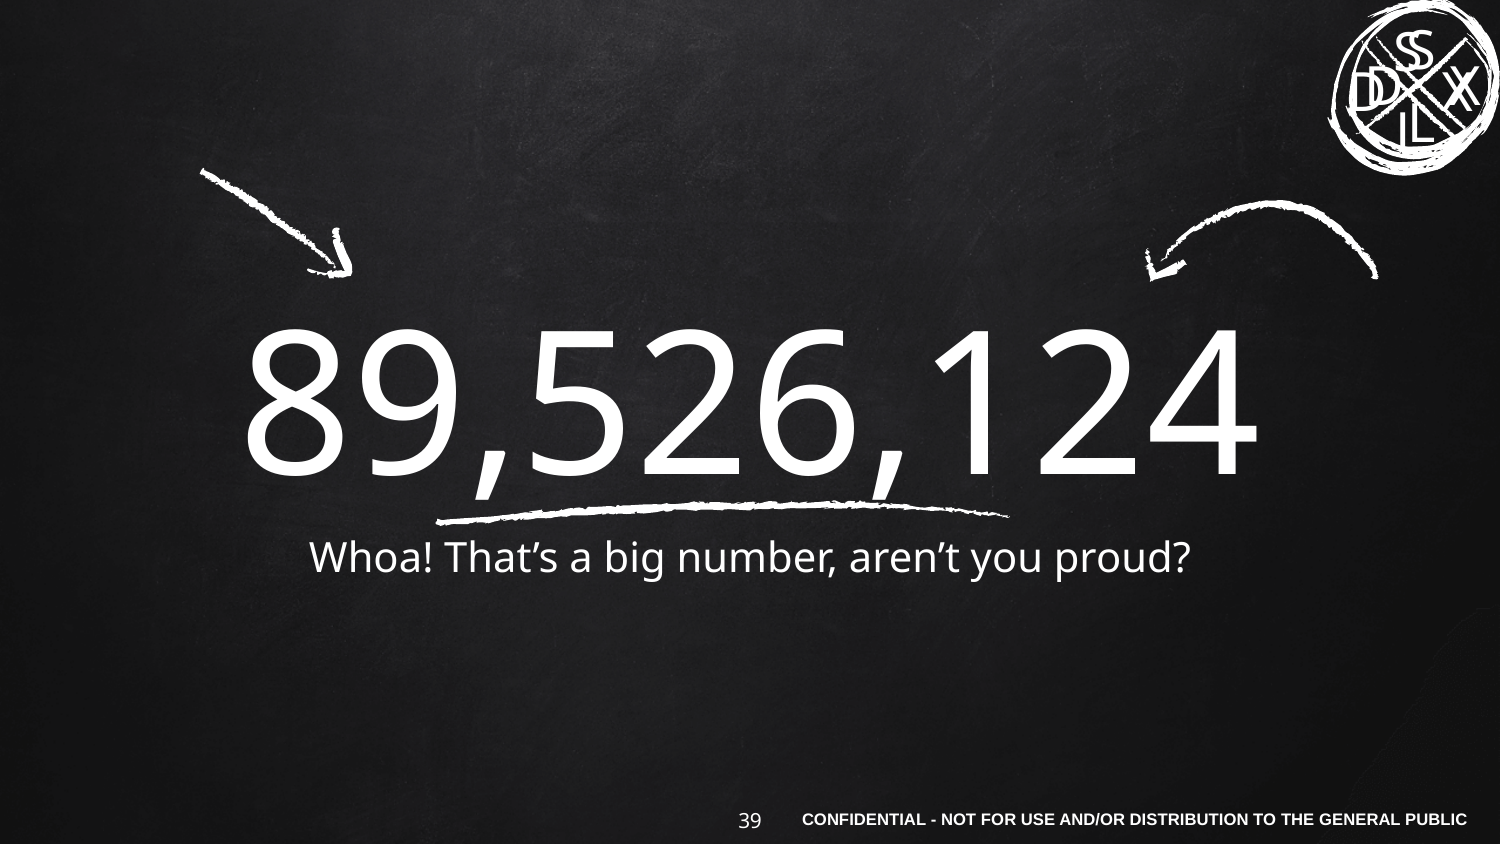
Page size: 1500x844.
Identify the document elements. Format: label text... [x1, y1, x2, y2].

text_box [1163, 181, 1356, 352]
text_box [435, 500, 1011, 526]
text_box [189, 189, 373, 244]
slide_number 39 [705, 792, 795, 844]
picture [0, 0, 1500, 844]
title 89,526,124 [112, 259, 1388, 450]
subtitle Whoa! That’s a big number, aren’t you proud? [112, 515, 1388, 645]
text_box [1326, 0, 1500, 176]
